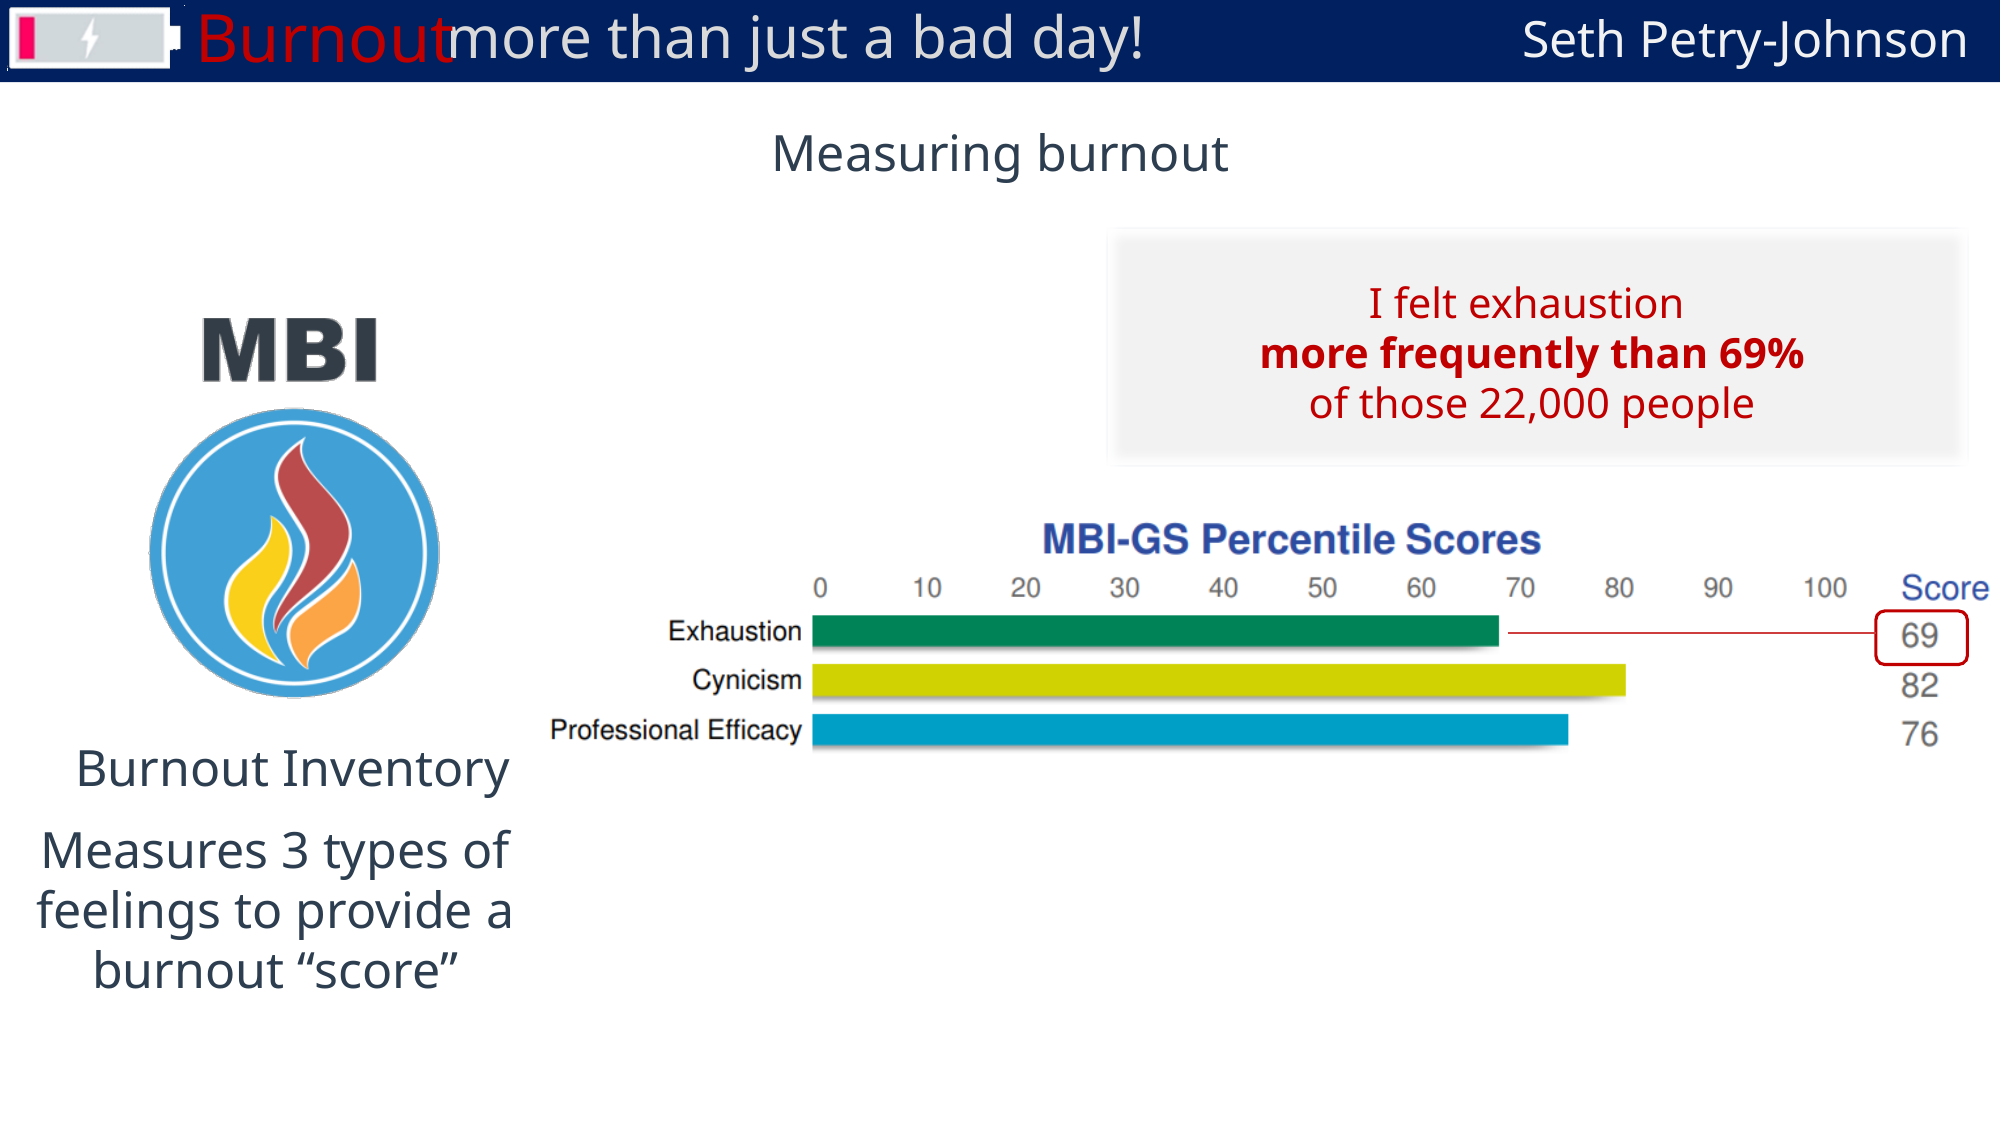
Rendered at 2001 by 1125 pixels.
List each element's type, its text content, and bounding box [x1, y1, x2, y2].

picture [7, 5, 185, 71]
text_box Seth Petry-Johnson [1296, 0, 2000, 75]
text_box Measuring burnout [549, 113, 1453, 189]
picture [136, 309, 450, 704]
text_box Burnout [0, 0, 825, 83]
text_box Burnout Inventory [0, 728, 793, 804]
text_box more than just a bad day! [825, 0, 1296, 78]
text_box Measures 3 types of feelings to provide a burnout “score” [0, 811, 551, 1007]
text_box Measuring burnout [1119, 240, 1956, 454]
picture [538, 518, 2000, 755]
text_box I felt exhaustion more frequently than 69% of those 22,000 people [1127, 268, 1937, 434]
text_box [825, 75, 2000, 83]
text_box [1123, 244, 1953, 451]
